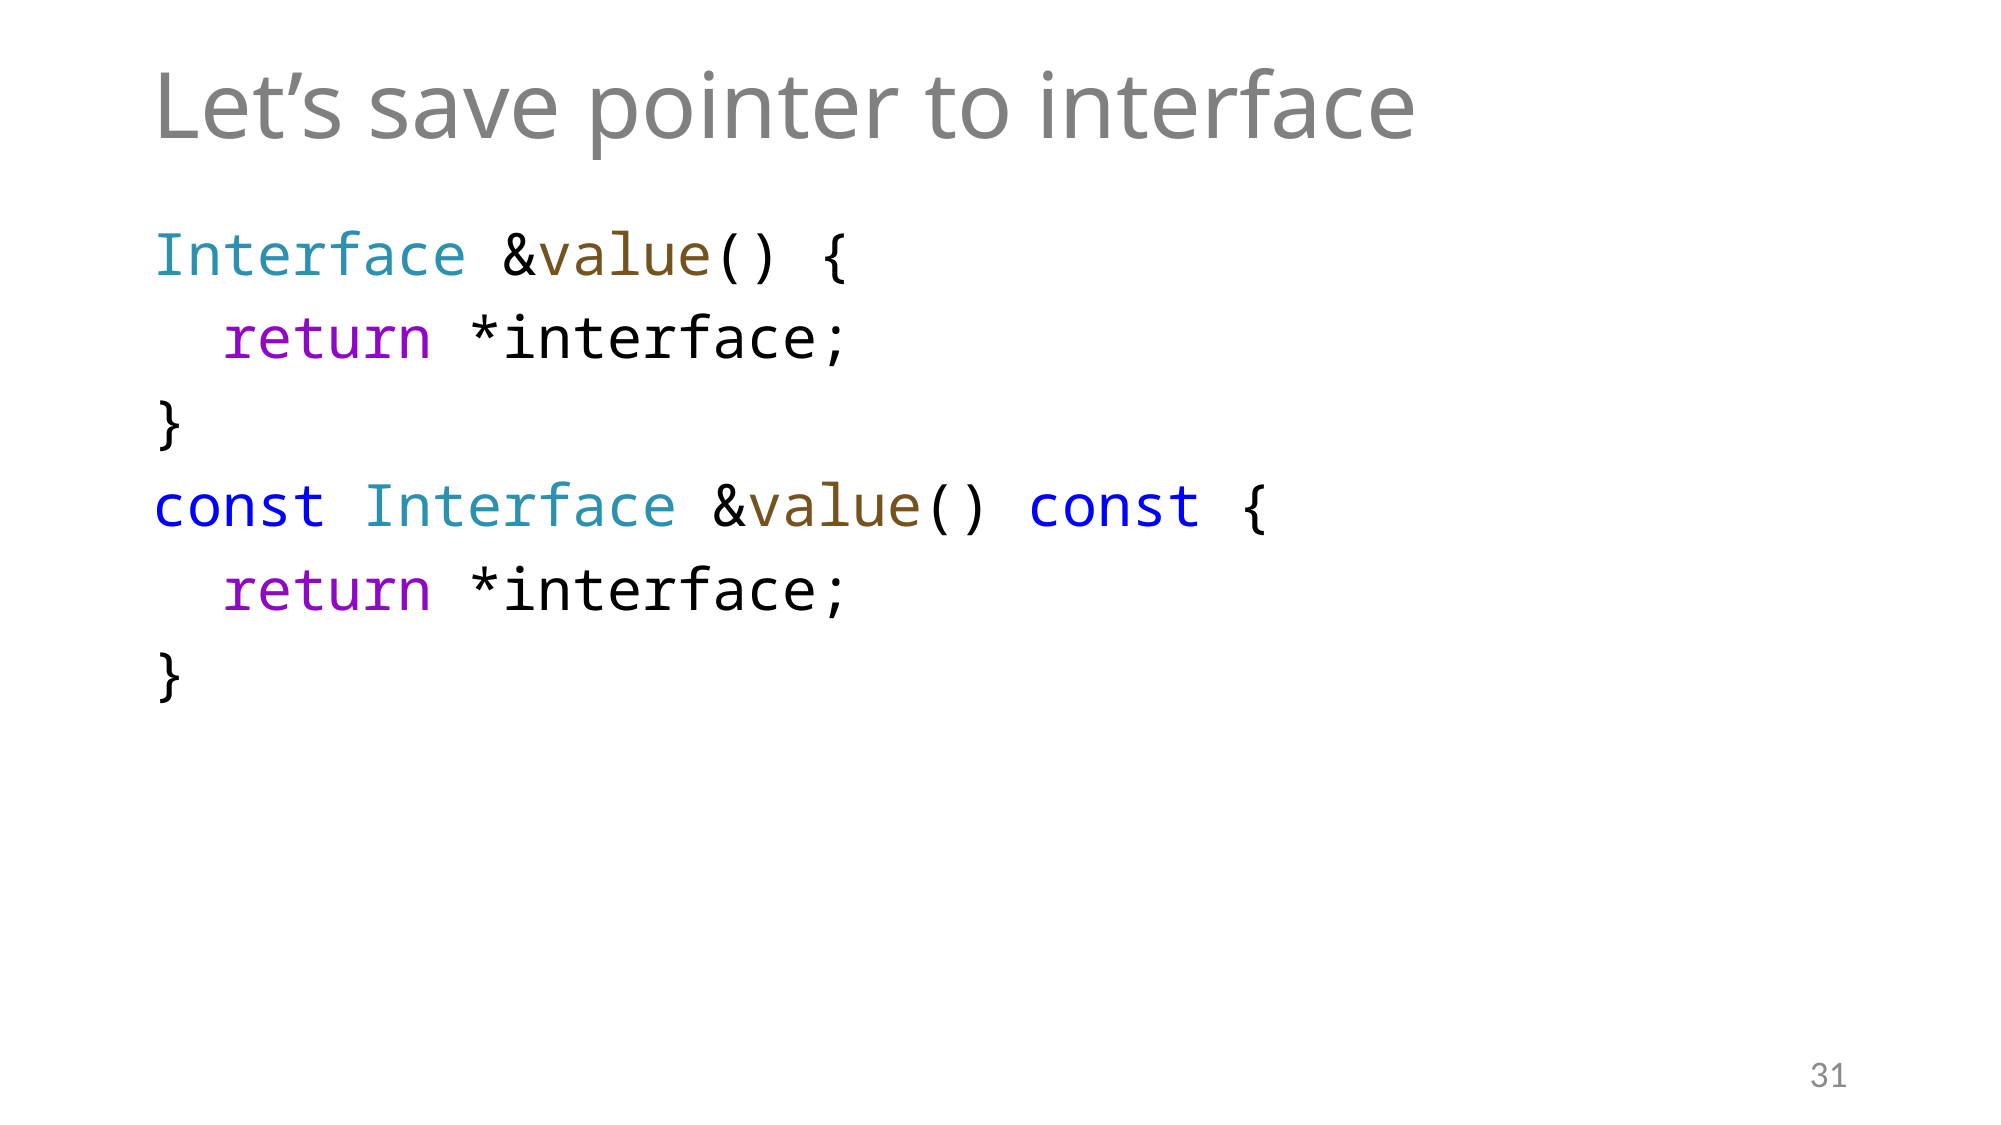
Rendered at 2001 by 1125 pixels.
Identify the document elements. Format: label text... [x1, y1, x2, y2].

title Let’s save pointer to interface [137, 0, 1863, 217]
slide_number 31 [1412, 1042, 1863, 1103]
list Interface &value() { return *interface; } const Interface &value() const { return *interface; } [137, 217, 1863, 1043]
